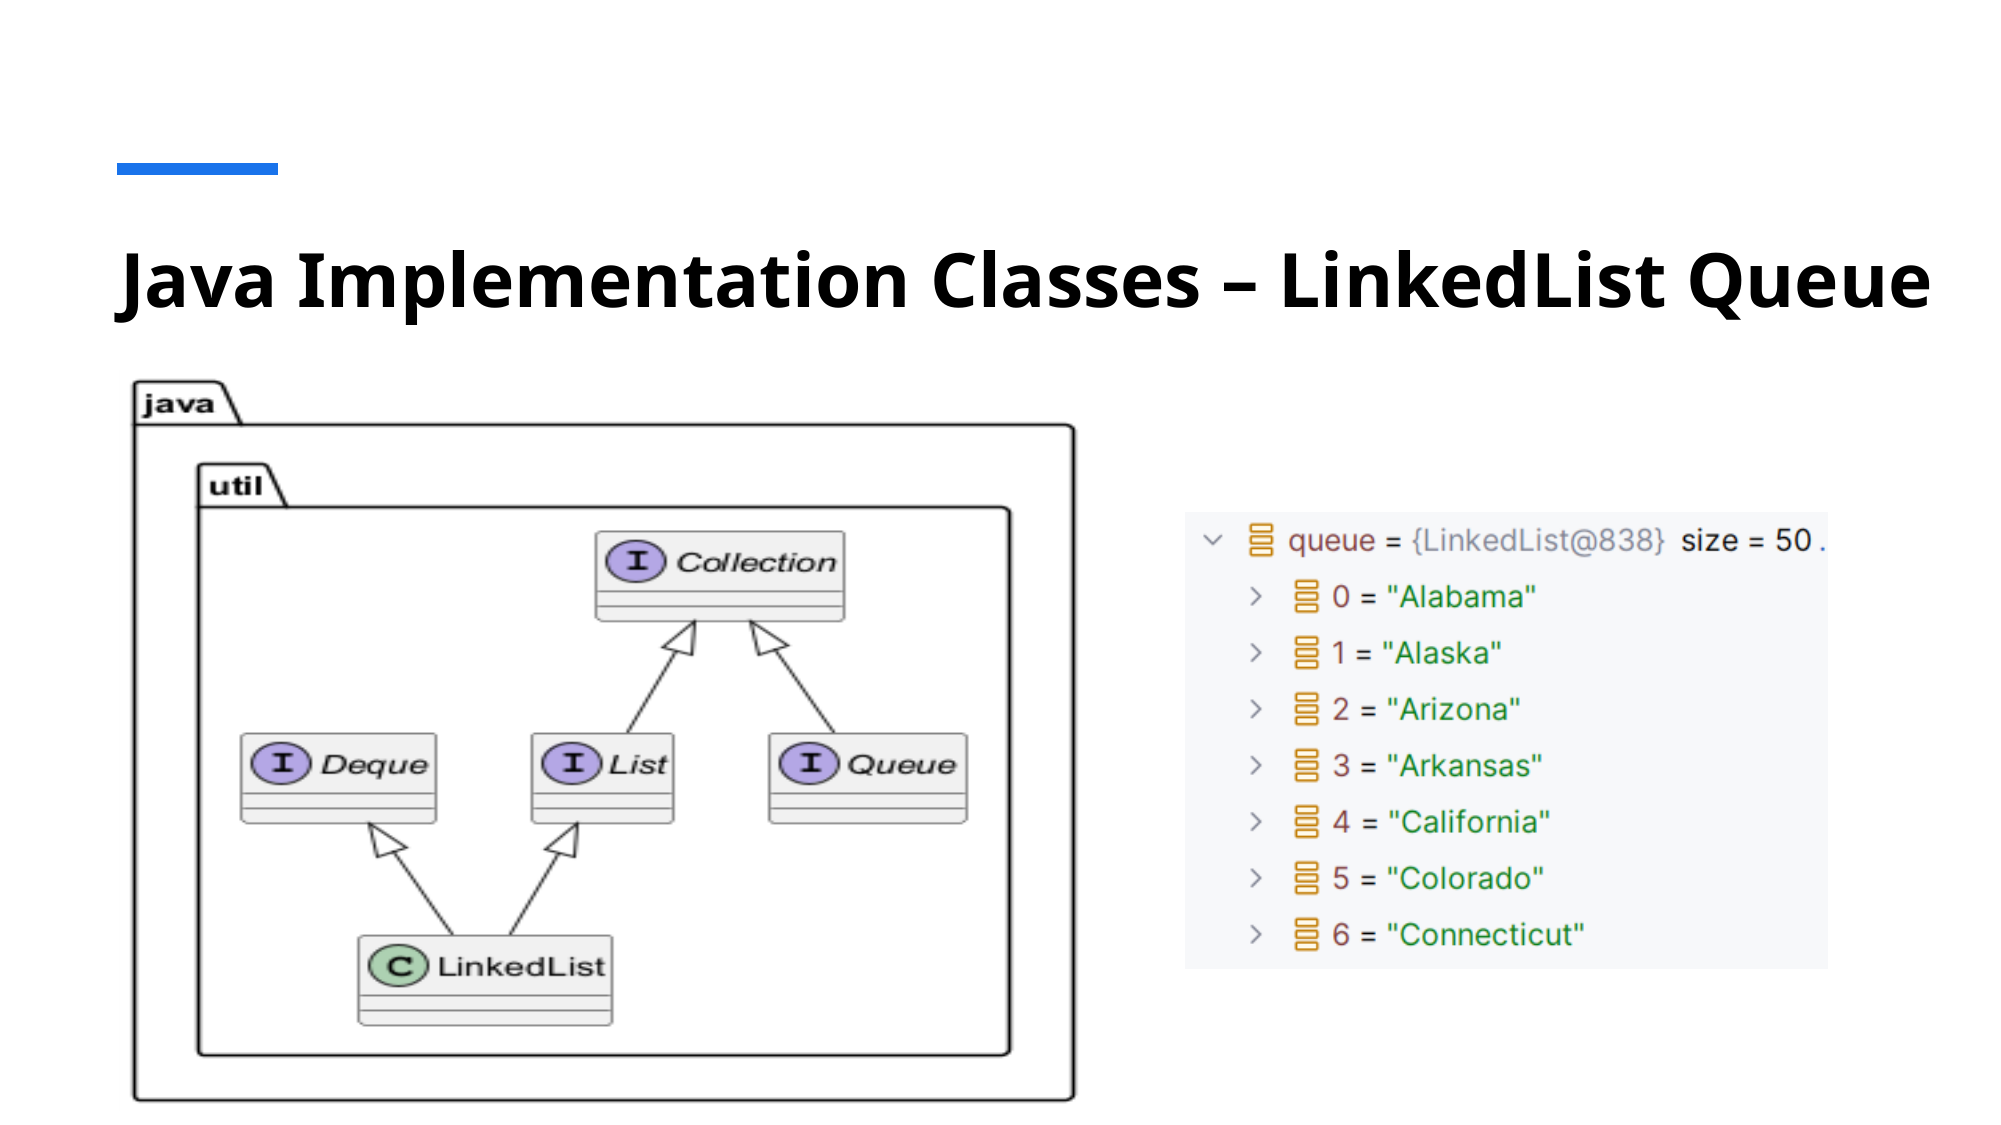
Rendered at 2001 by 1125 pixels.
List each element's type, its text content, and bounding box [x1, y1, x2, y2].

picture [1185, 512, 1828, 969]
title Java Implementation Classes – LinkedList Queue [105, 224, 1956, 405]
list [118, 370, 1089, 1111]
